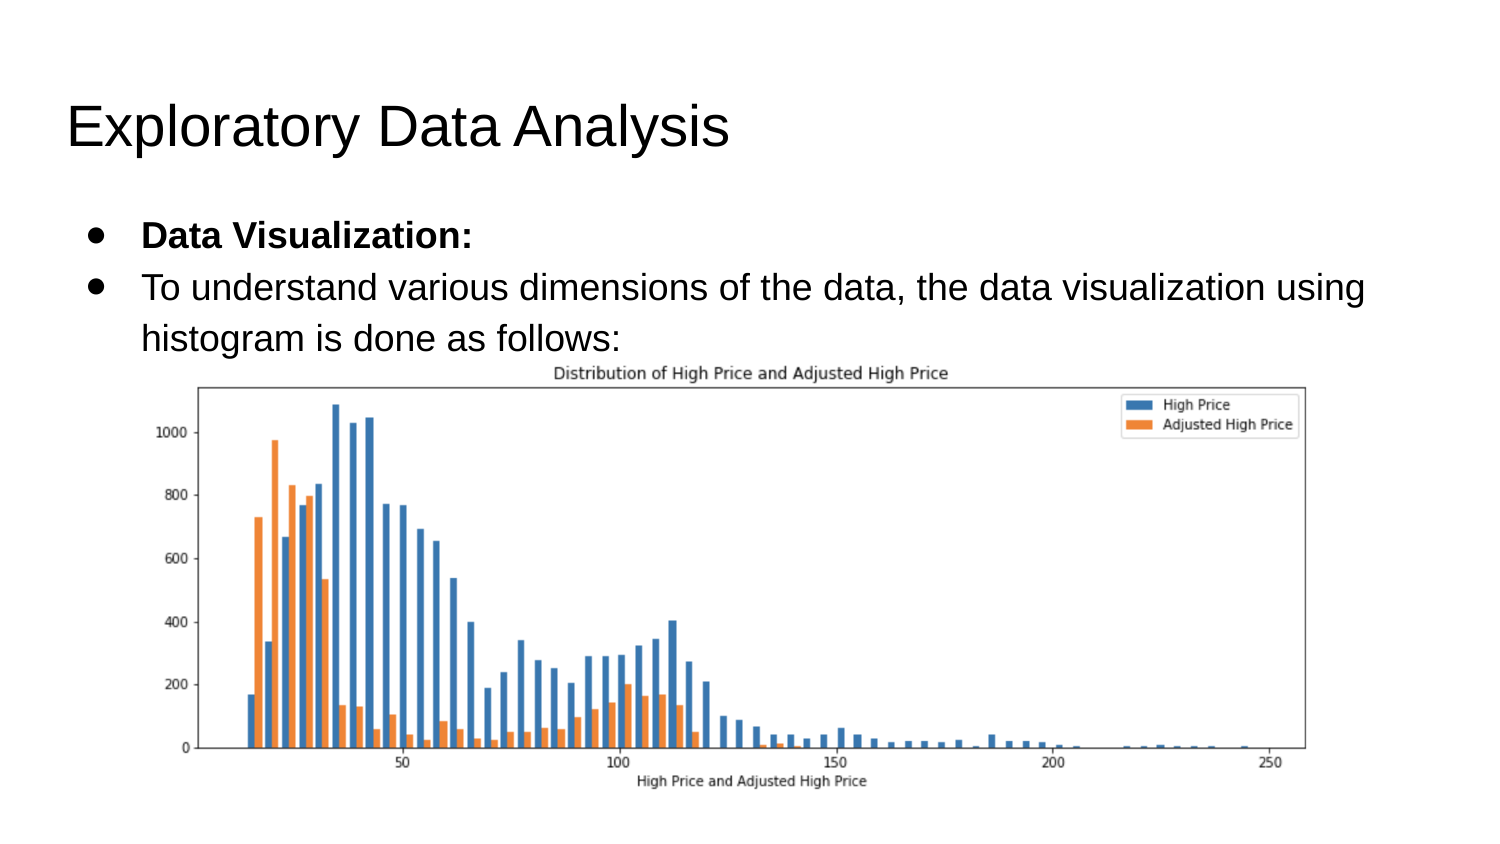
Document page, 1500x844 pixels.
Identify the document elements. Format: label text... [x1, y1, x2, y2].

title Exploratory Data Analysis [51, 72, 1449, 167]
list Data Visualization: To understand various dimensions of the data, the data visualization using histogram is done as follows: [51, 189, 1449, 750]
picture [151, 363, 1349, 795]
